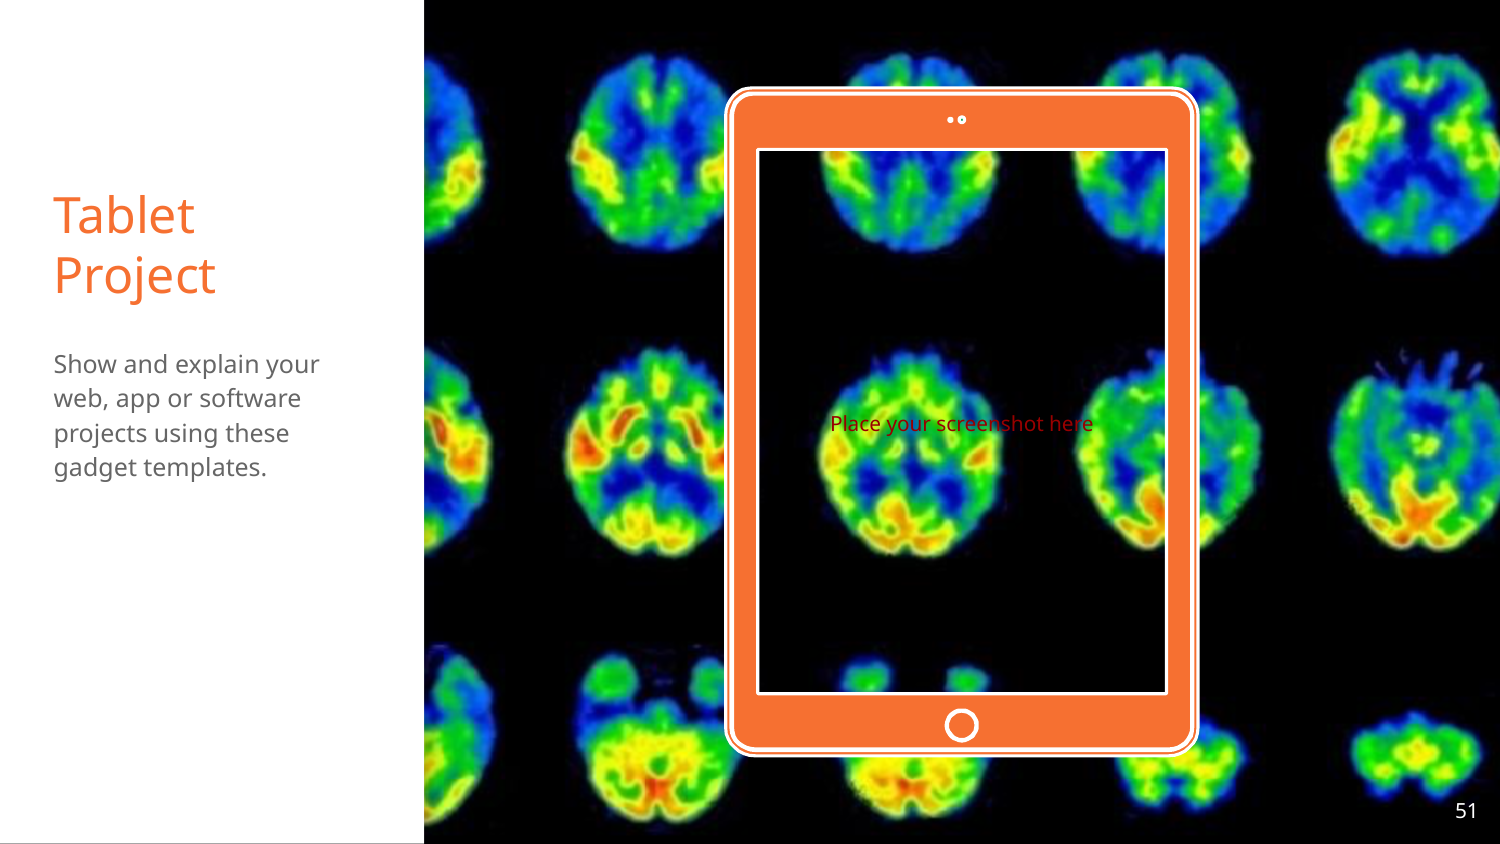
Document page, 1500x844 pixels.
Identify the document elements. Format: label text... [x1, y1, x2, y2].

picture [425, 378, 431, 398]
title Tablet Project [38, 94, 375, 319]
list Show and explain your web, app or software projects using these gadget templates. [38, 328, 375, 748]
text_box [725, 87, 1199, 756]
picture [425, 0, 1500, 844]
text_box Place your screenshot here [757, 149, 1167, 697]
slide_number 51 [1403, 779, 1494, 844]
